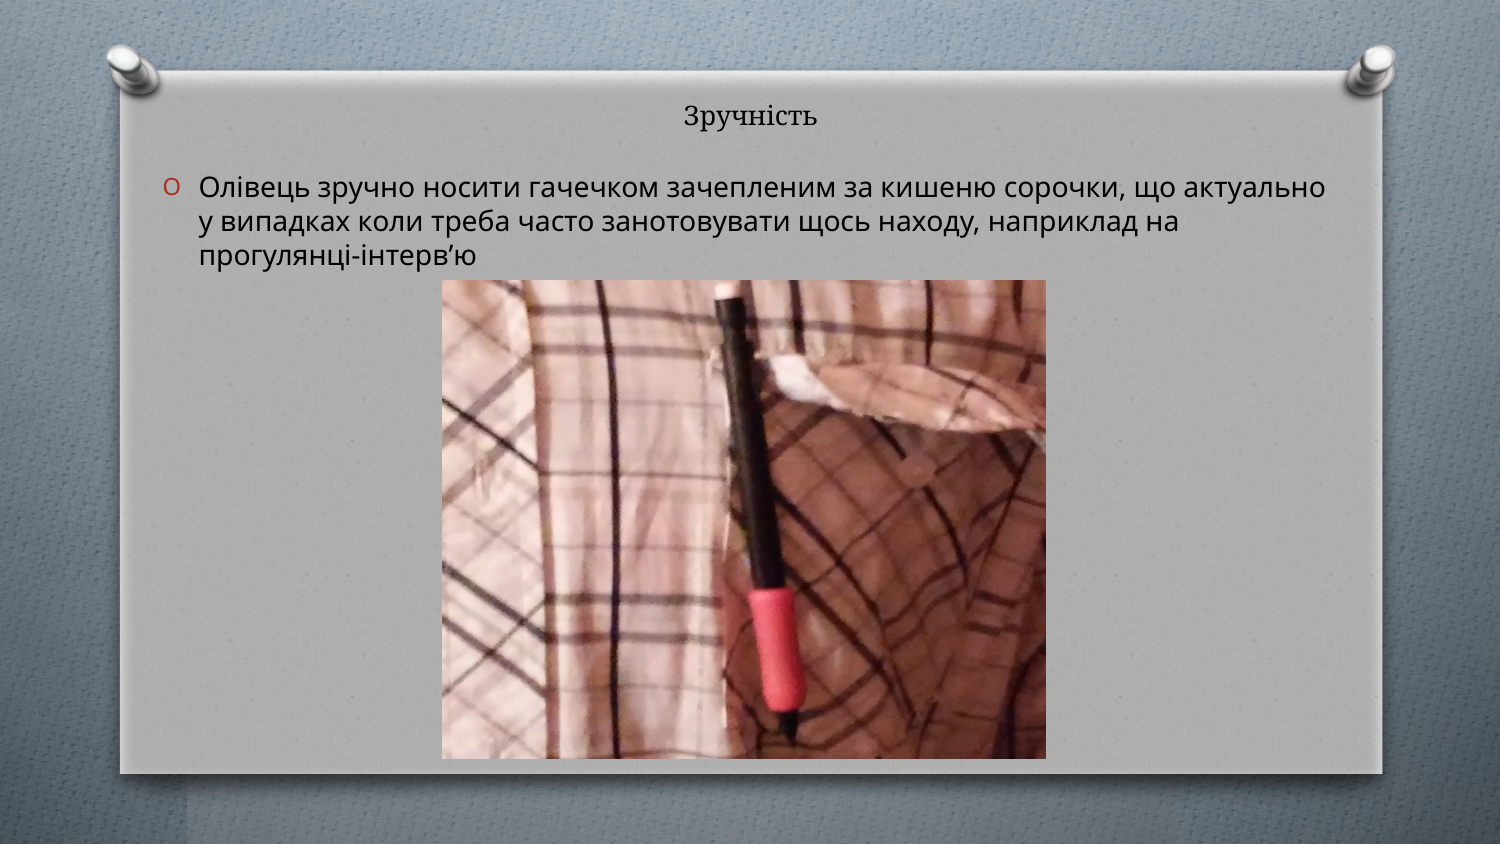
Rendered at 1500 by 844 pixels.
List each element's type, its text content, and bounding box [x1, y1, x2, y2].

picture [1322, 22, 1433, 121]
title Зручність [179, 91, 1323, 139]
picture [80, 18, 192, 119]
picture [442, 279, 1046, 760]
list Олівець зручно носити гачечком зачепленим за кишеню сорочки, що актуально у випадках коли треба часто занотовувати щось находу, наприклад на прогулянці-інтерв’ю [147, 161, 1353, 281]
